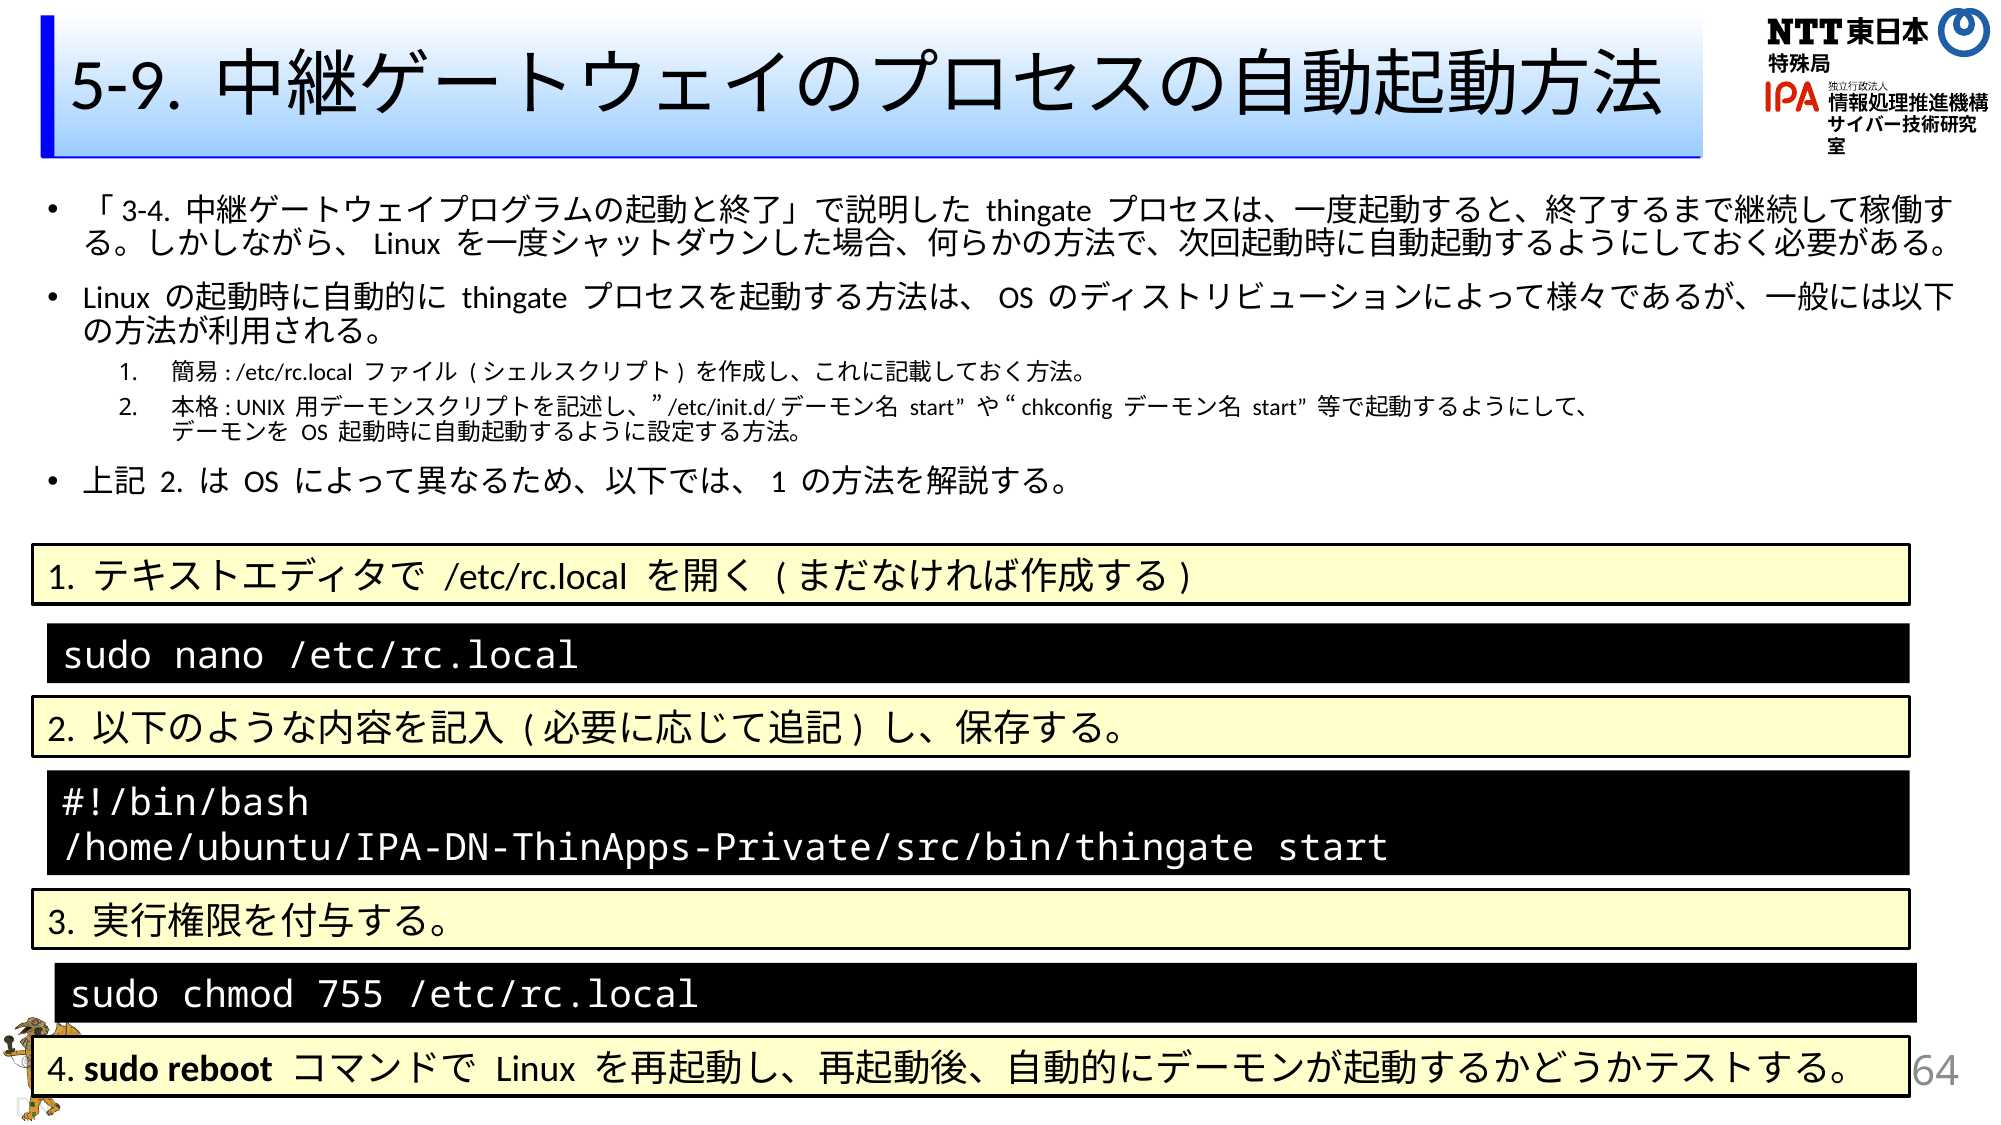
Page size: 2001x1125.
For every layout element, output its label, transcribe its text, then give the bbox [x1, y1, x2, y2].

text_box sudo nano /etc/rc.local [47, 623, 1910, 684]
text_box 3. 実行権限を付与する。 [32, 889, 1910, 949]
text_box 2. 以下のような内容を記入 (必要に応じて追記) し、保存する。 [32, 696, 1910, 757]
text_box #!/bin/bash /home/ubuntu/IPA-DN-ThinApps-Private/src/bin/thingate start [47, 770, 1910, 876]
text_box 4. sudo reboot コマンドで Linux を再起動し、再起動後、自動的にデーモンが起動するかどうかテストする。 [32, 1036, 1910, 1097]
text_box sudo chmod 755 /etc/rc.local [54, 962, 1917, 1023]
list 「3-4. 中継ゲートウェイプログラムの起動と終了」で説明した thingate プロセスは、一度起動すると、終了するまで継続して稼働する。しかしながら、Linux を一度シャットダウンした場合、何らかの方法で、次回起動時に自動起動するようにしておく必要がある。 Linux の起動時に自動的に thingate プロセスを起動する方法は、OS のディストリビューションによって様々であるが、一般には以下の方法が利用される。 簡易: /etc/rc.local ファイル (シェルスクリプト) を作成し、これに記載しておく方法。 本格: UNIX 用デーモンスクリプトを記述し、”/etc/init.d/デーモン名 start” や “chkconfig デーモン名 start” 等で起動するようにして、 デーモンを OS 起動時に自動起動するように設定する方法。 上記 2. は OS によって異なるため、以下では、1 の方法を解説する。 [32, 186, 1984, 545]
title 5-9. 中継ゲートウェイのプロセスの自動起動方法 [54, 30, 1703, 143]
text_box 1. テキストエディタで /etc/rc.local を開く (まだなければ作成する) [32, 544, 1910, 605]
slide_number 64 [1412, 1042, 1975, 1103]
